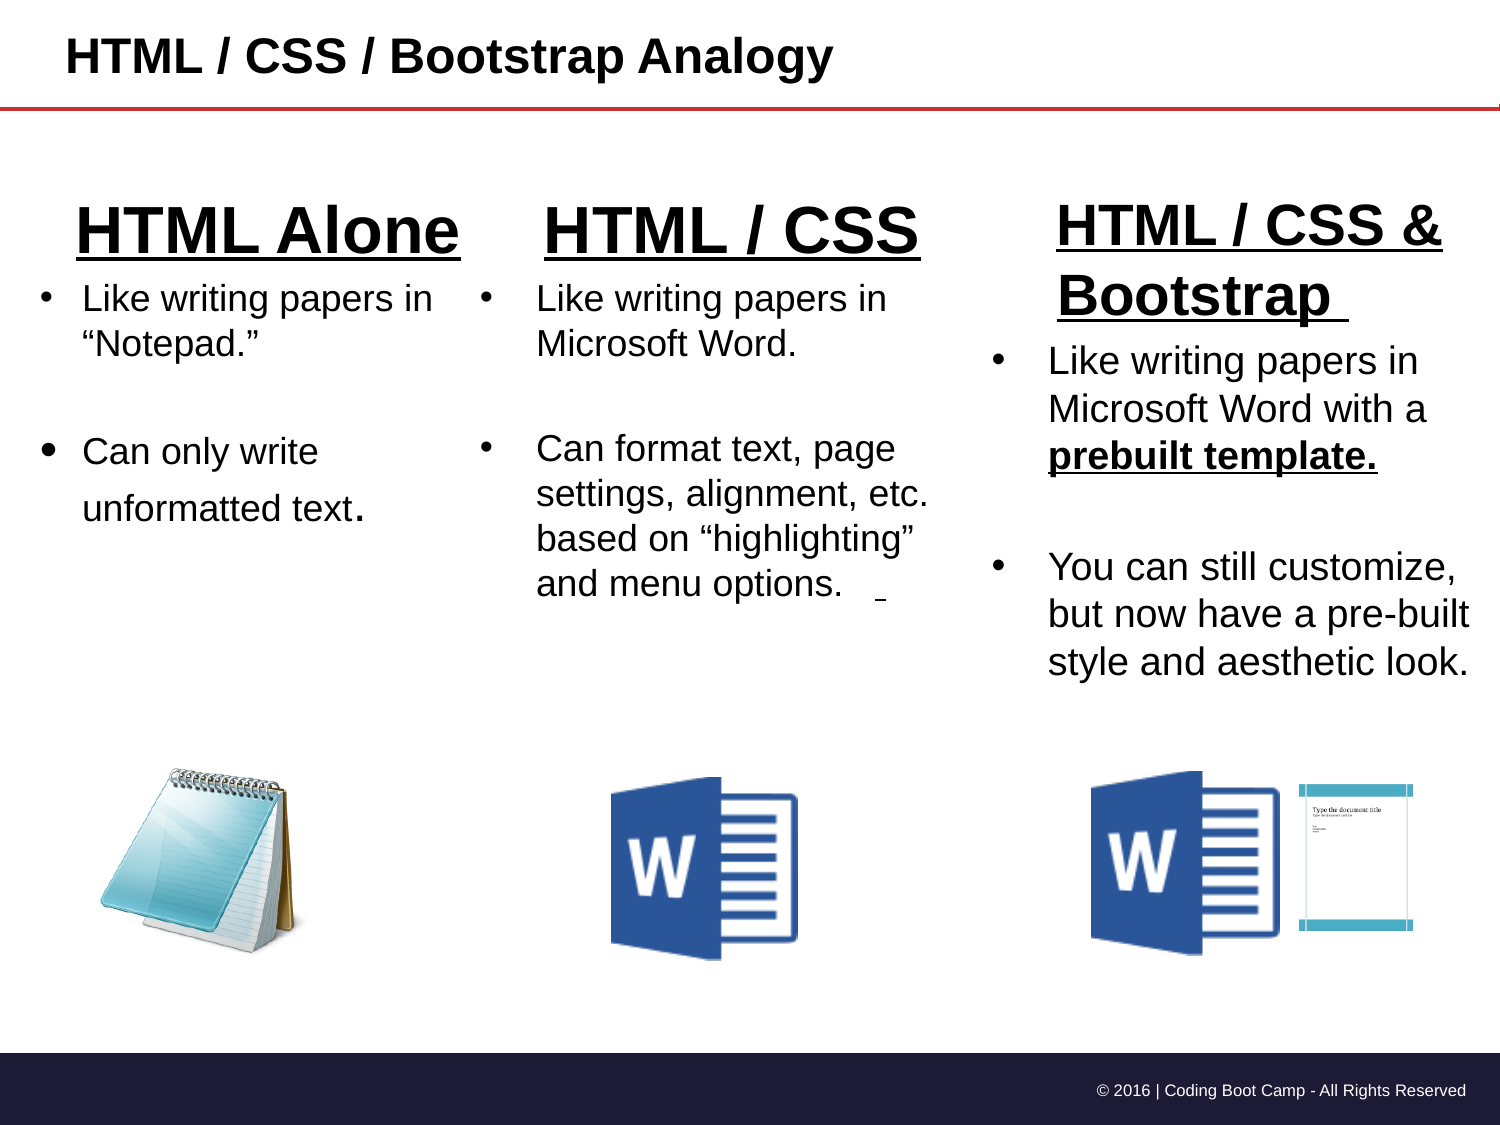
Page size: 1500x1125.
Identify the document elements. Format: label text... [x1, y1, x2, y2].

text_box HTML / CSS / Bootstrap Analogy [49, 16, 888, 92]
picture [1299, 784, 1413, 931]
text_box [0, 0, 1499, 108]
picture [99, 749, 311, 961]
text_box HTML Alone Like writing papers in “Notepad.” Can only write unformatted text. [24, 179, 464, 747]
picture [1091, 771, 1280, 957]
picture [611, 777, 798, 961]
text_box HTML / CSS & Bootstrap Like writing papers in Microsoft Word with a prebuilt template. You can still customize, but now have a pre-built style and aesthetic look. [976, 179, 1500, 923]
text_box HTML / CSS Like writing papers in Microsoft Word. Can format text, page settings, alignment, etc. based on “highlighting” and menu options. [464, 179, 976, 922]
